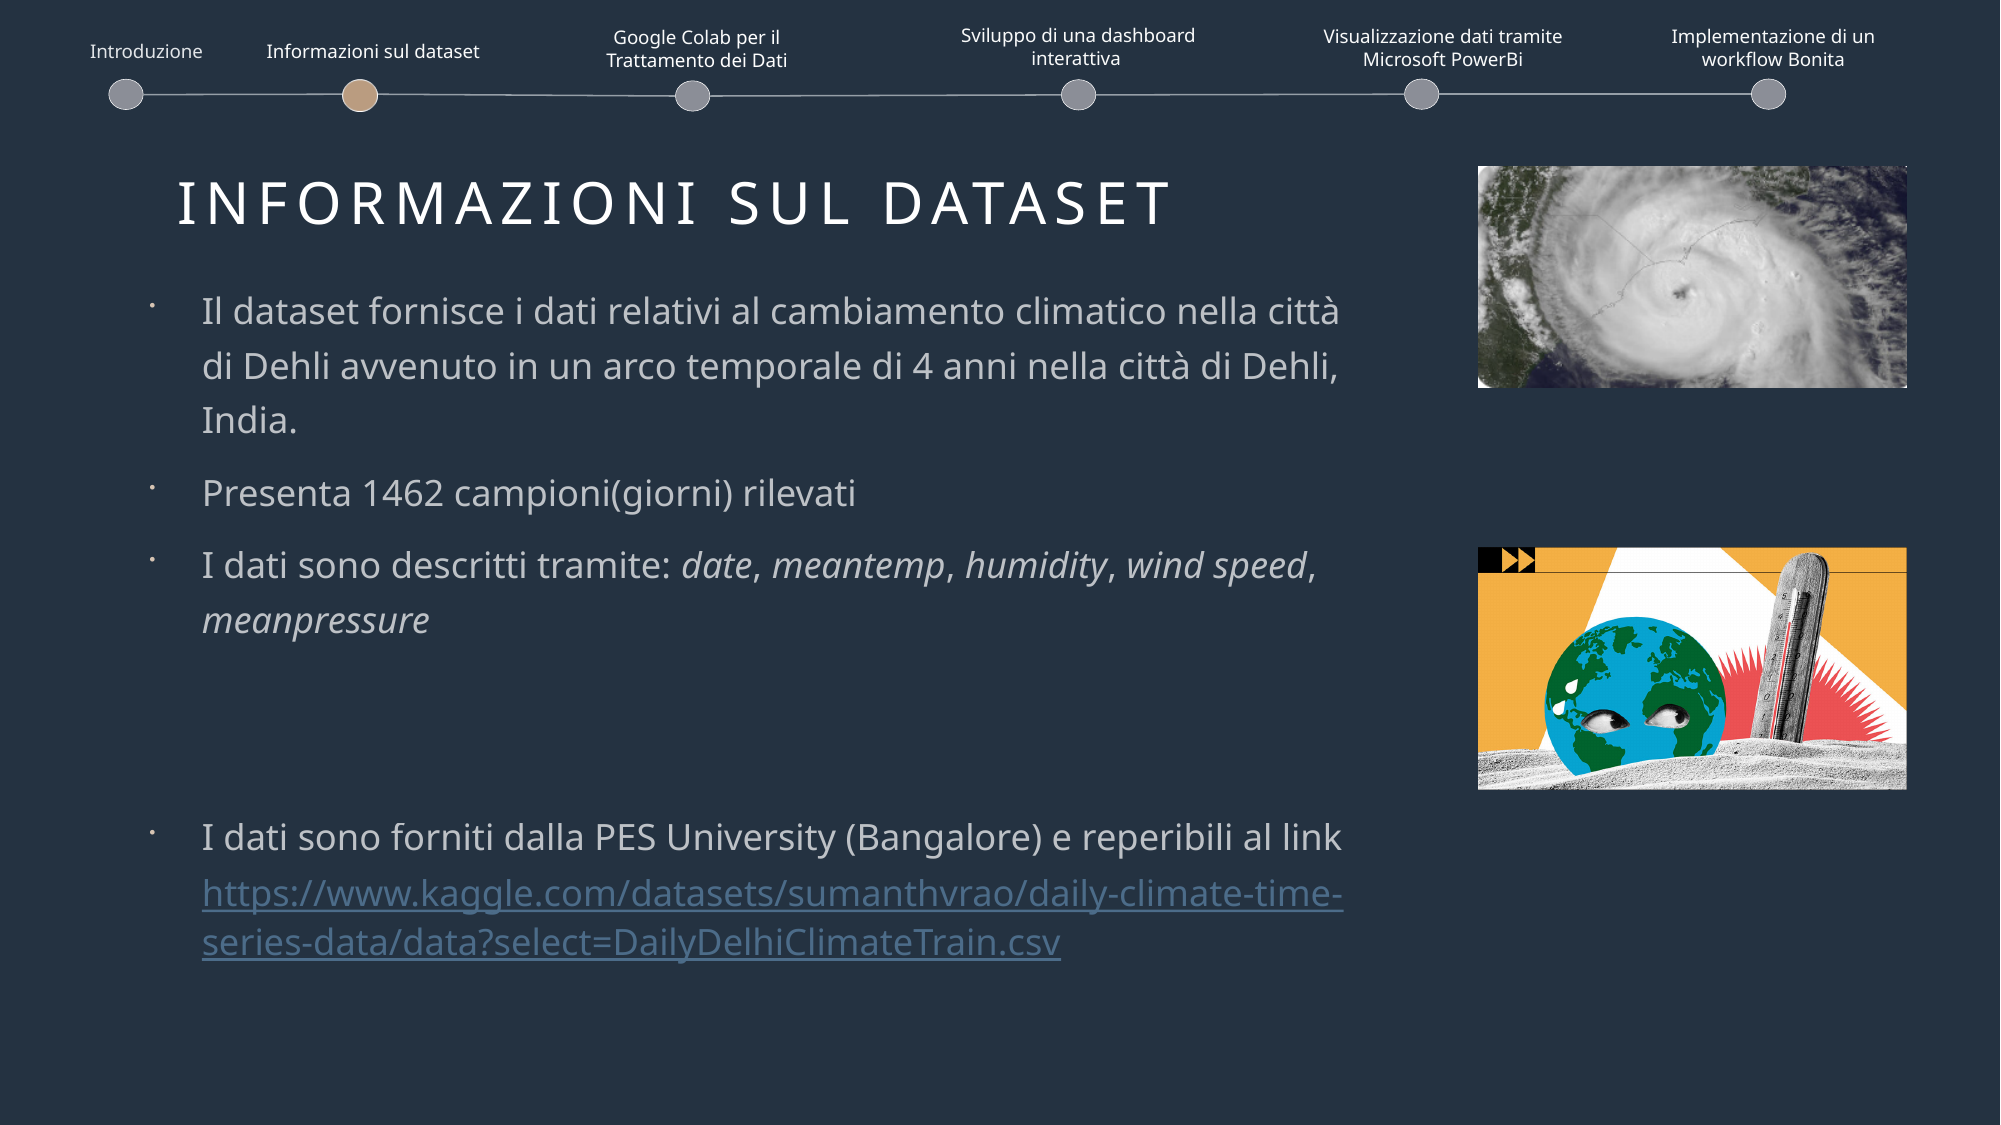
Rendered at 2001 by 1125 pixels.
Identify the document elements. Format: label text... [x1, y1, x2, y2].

title Informazioni sul dataset [177, 165, 1822, 274]
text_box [50, 16, 1907, 112]
picture [341, 79, 378, 113]
picture [1478, 166, 1907, 389]
list Il dataset fornisce i dati relativi al cambiamento climatico nella città di Dehli avvenuto in un arco temporale di 4 anni nella città di Dehli, India. Presenta 1462 campioni(giorni) rilevati I dati sono descritti tramite: date, meantemp, humidity, wind speed, meanpressure I dati sono forniti dalla PES University (Bangalore) e reperibili al link https://www.kaggle.com/datasets/sumanthvrao/daily-climate-time-series-data/data?select=DailyDelhiClimateTrain.csv [146, 277, 1356, 931]
picture [1478, 547, 1907, 790]
